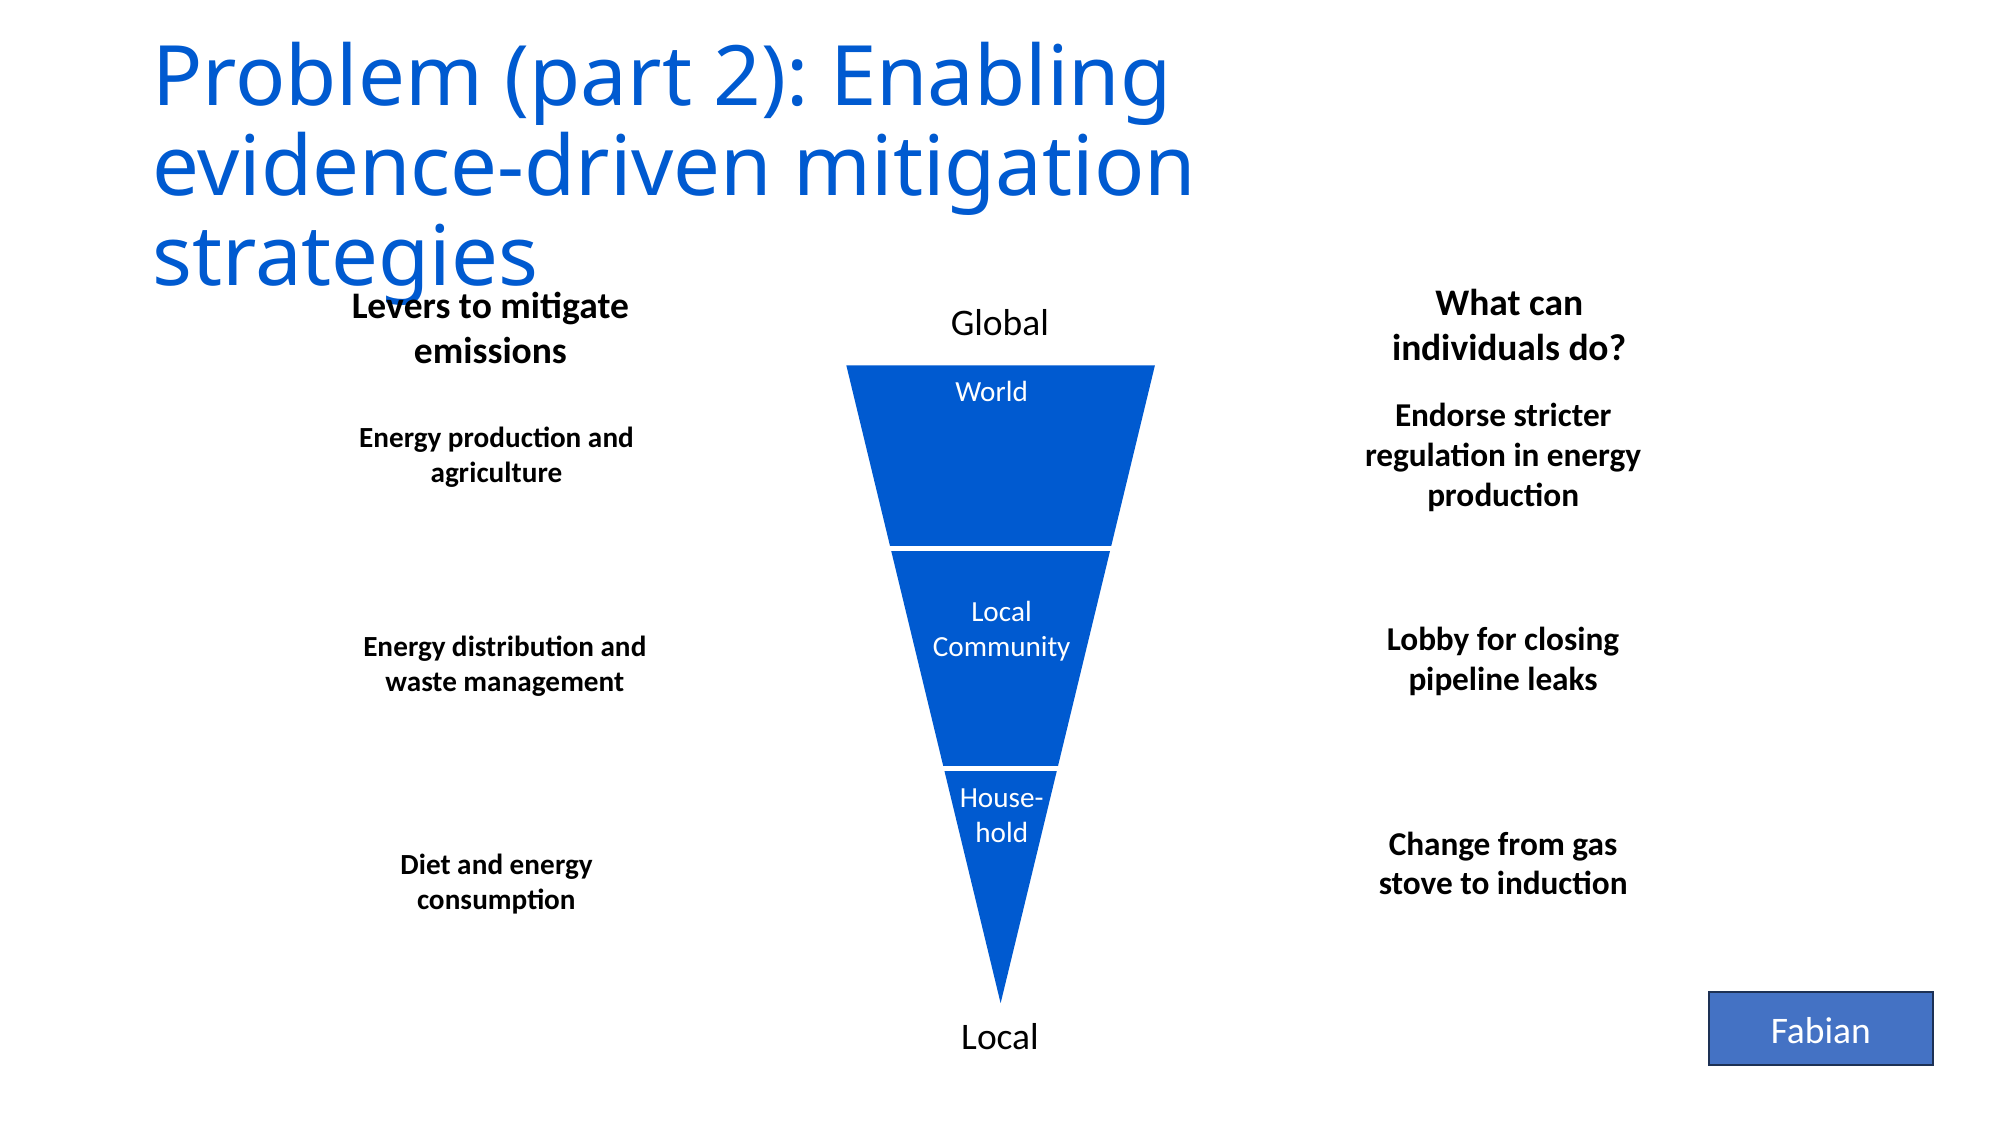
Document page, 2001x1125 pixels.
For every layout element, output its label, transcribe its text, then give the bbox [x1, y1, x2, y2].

text_box Endorse stricter regulation in energy production [1348, 386, 1658, 521]
text_box Energy distribution and waste management [330, 619, 680, 705]
text_box Diet and energy consumption [342, 838, 651, 923]
text_box Energy production and agriculture [342, 411, 651, 496]
text_box Lobby for closing pipeline leaks [1348, 609, 1658, 705]
text_box What can individuals do? [1348, 270, 1670, 376]
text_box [818, 365, 1182, 1004]
title Problem (part 2): Enabling evidence-driven mitigation strategies [137, 59, 1449, 278]
text_box Global [867, 290, 1133, 351]
text_box Change from gas stove to induction [1348, 814, 1658, 909]
text_box Local [867, 1004, 1133, 1065]
text_box Fabian [1708, 991, 1934, 1066]
text_box Levers to mitigate emissions [330, 274, 651, 379]
